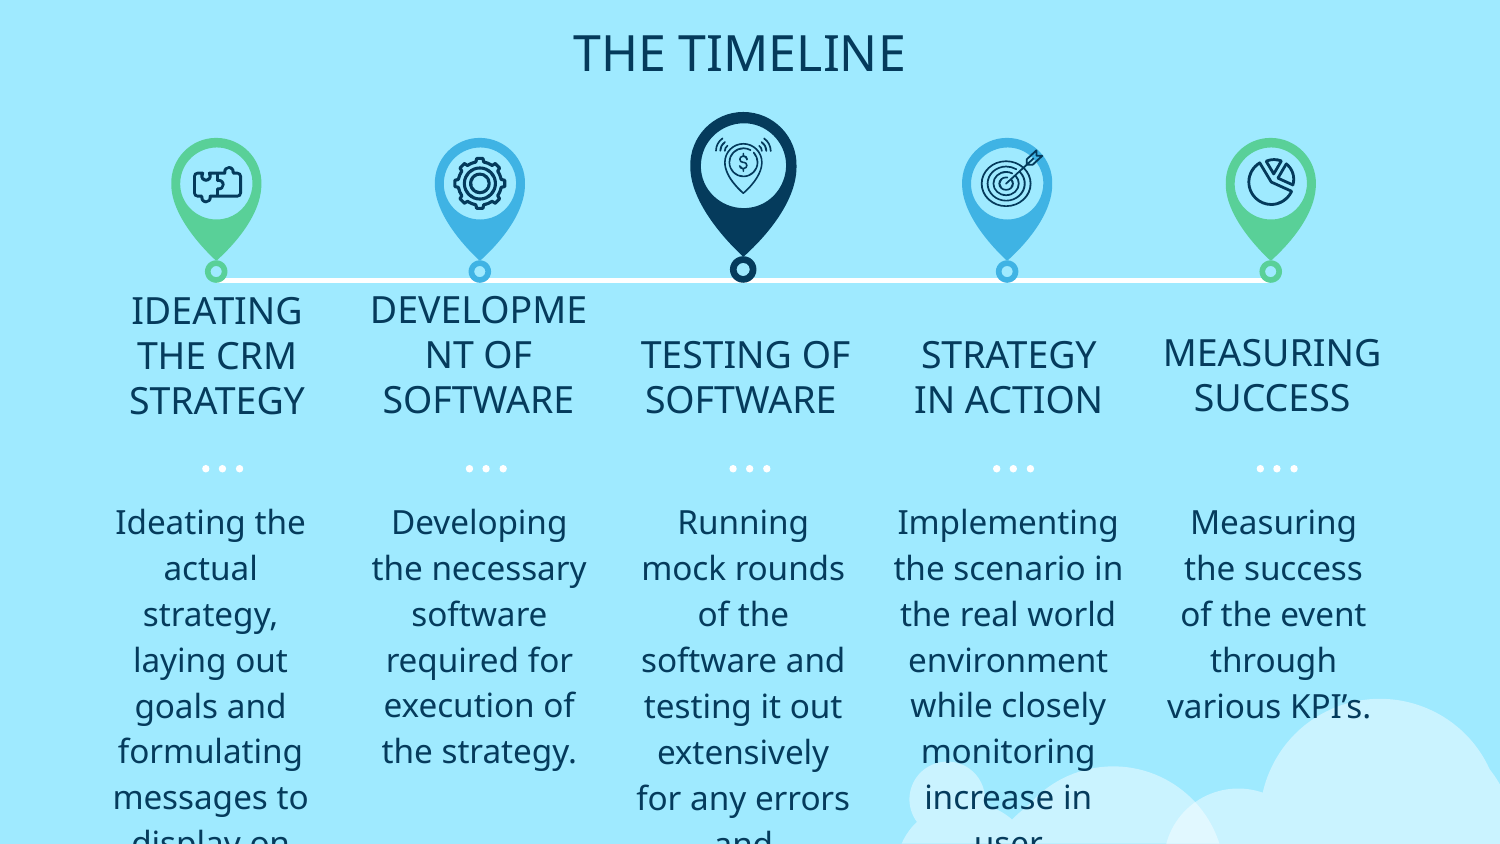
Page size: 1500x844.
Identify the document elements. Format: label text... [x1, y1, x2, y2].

text_box Running mock rounds of the software and testing it out extensively for any errors and shortcomings. [618, 480, 868, 774]
text_box STRATEGY IN ACTION [884, 364, 1134, 437]
text_box MEASURING SUCCESS [1147, 329, 1397, 434]
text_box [961, 137, 1056, 284]
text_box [714, 137, 772, 195]
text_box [464, 464, 509, 473]
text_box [1255, 464, 1300, 473]
text_box Measuring the success of the event through various KPI’s. [1149, 480, 1399, 826]
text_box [200, 464, 245, 473]
text_box Ideating the actual strategy, laying out goals and formulating messages to display on users phones. [86, 480, 336, 803]
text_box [991, 464, 1036, 473]
text_box DEVELOPMENT OF SOFTWARE [354, 288, 603, 437]
title THE TIMELINE [107, 6, 1372, 101]
text_box TESTING OF SOFTWARE [621, 364, 871, 437]
text_box Developing the necessary software required for execution of the strategy. [348, 480, 611, 826]
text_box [1224, 137, 1320, 284]
text_box IDEATING THE CRM STRATEGY [92, 314, 342, 437]
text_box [433, 137, 529, 284]
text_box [170, 137, 265, 284]
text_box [1247, 157, 1297, 207]
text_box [728, 464, 772, 473]
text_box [689, 111, 801, 284]
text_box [453, 156, 507, 211]
text_box Implementing the scenario in the real world environment while closely monitoring increase in user frequency. [877, 480, 1140, 789]
